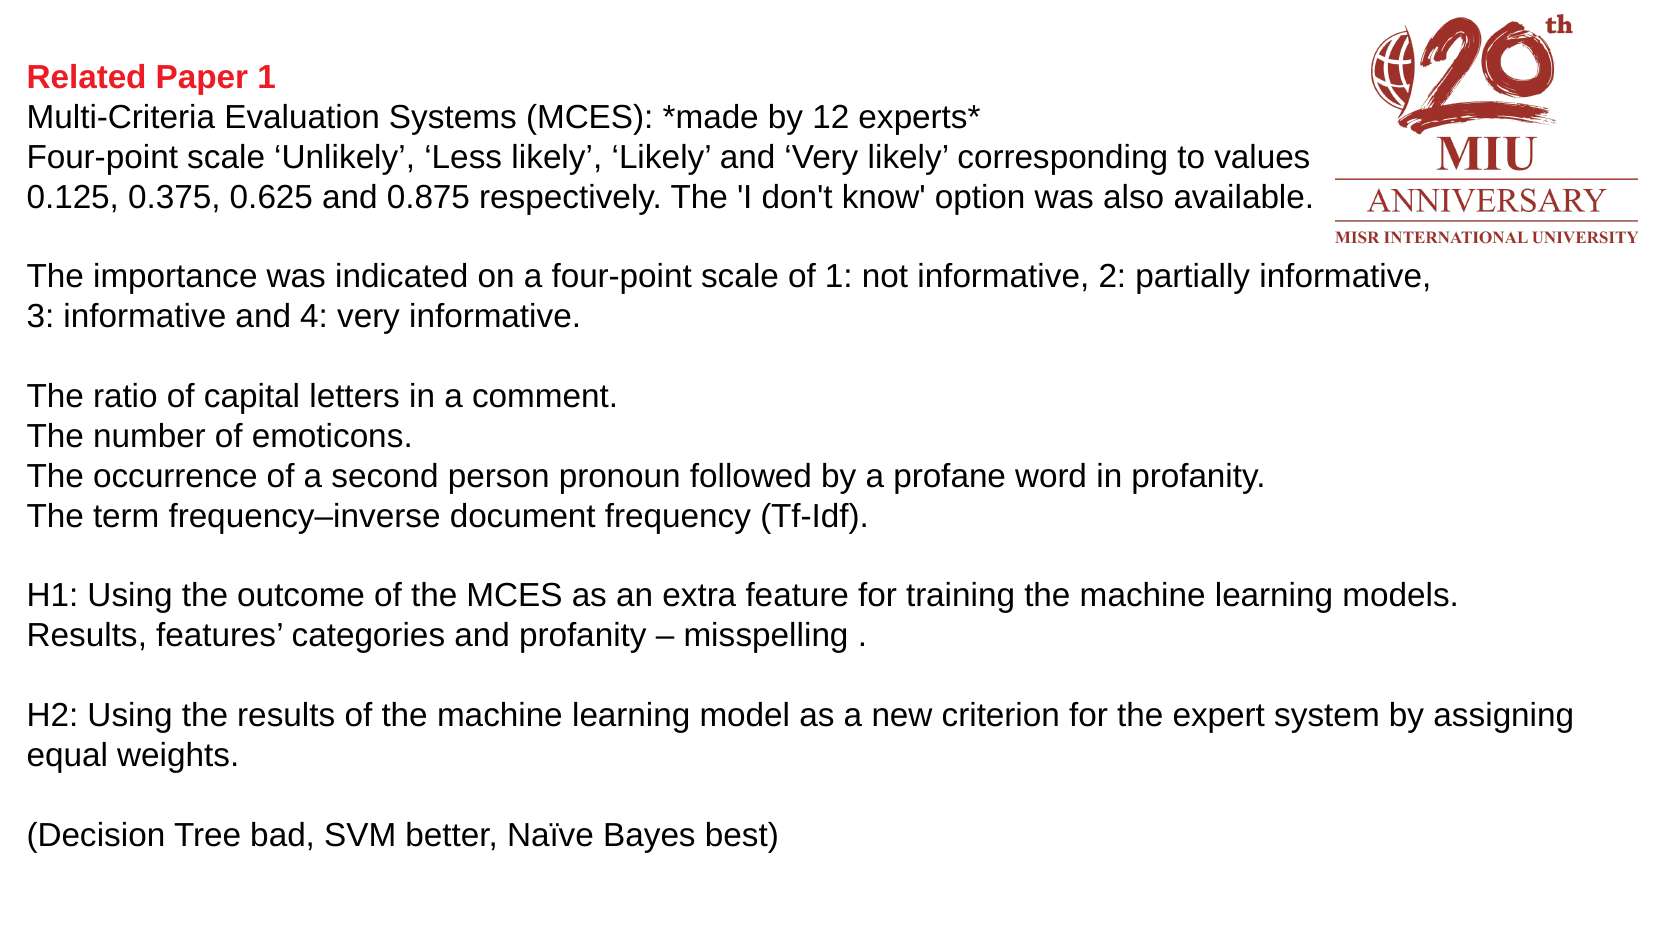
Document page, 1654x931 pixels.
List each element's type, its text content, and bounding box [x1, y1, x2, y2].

text_box Related Paper 1 Multi-Criteria Evaluation Systems (MCES): *made by 12 experts* Four-point scale ‘Unlikely’, ‘Less likely’, ‘Likely’ and ‘Very likely’ corresponding to values 0.125, 0.375, 0.625 and 0.875 respectively. The 'I don't know' option was also available. The importance was indicated on a four-point scale of 1: not informative, 2: partially informative, 3: informative and 4: very informative. The ratio of capital letters in a comment. The number of emoticons. The occurrence of a second person pronoun followed by a profane word in profanity. The term frequency–inverse document frequency (Tf-Idf). H1: Using the outcome of the MCES as an extra feature for training the machine learning models. Results, features’ categories and profanity – misspelling . H2: Using the results of the machine learning model as a new criterion for the expert system by assigning equal weights. (Decision Tree bad, SVM better, Naïve Bayes best) [26, 15, 1627, 893]
picture [1334, 14, 1638, 256]
